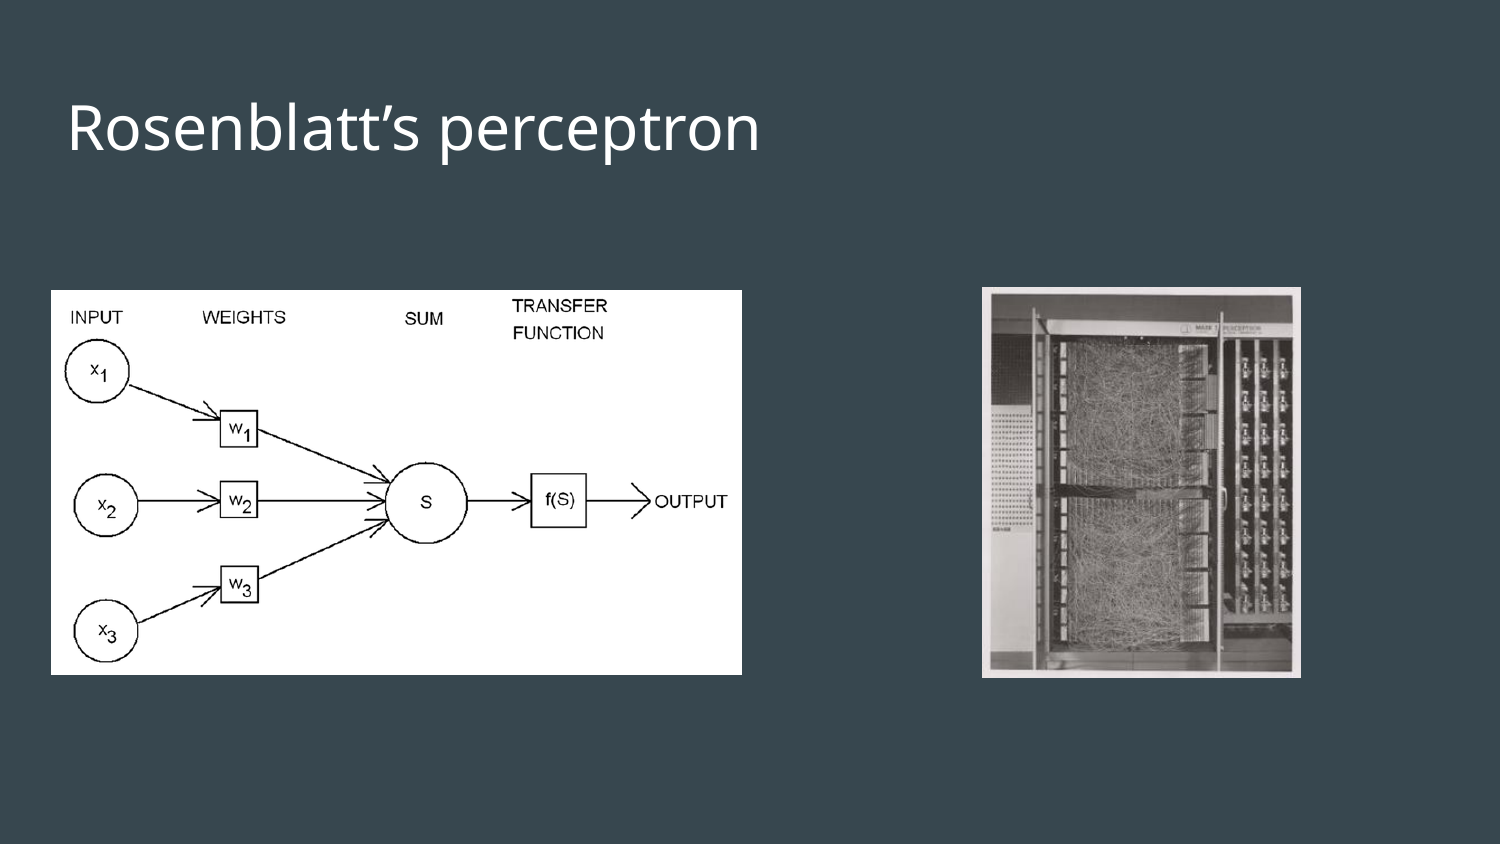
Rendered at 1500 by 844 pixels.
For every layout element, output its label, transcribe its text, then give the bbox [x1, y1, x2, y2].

title Rosenblatt’s perceptron [51, 72, 1449, 167]
picture [982, 287, 1301, 679]
picture [50, 290, 742, 676]
